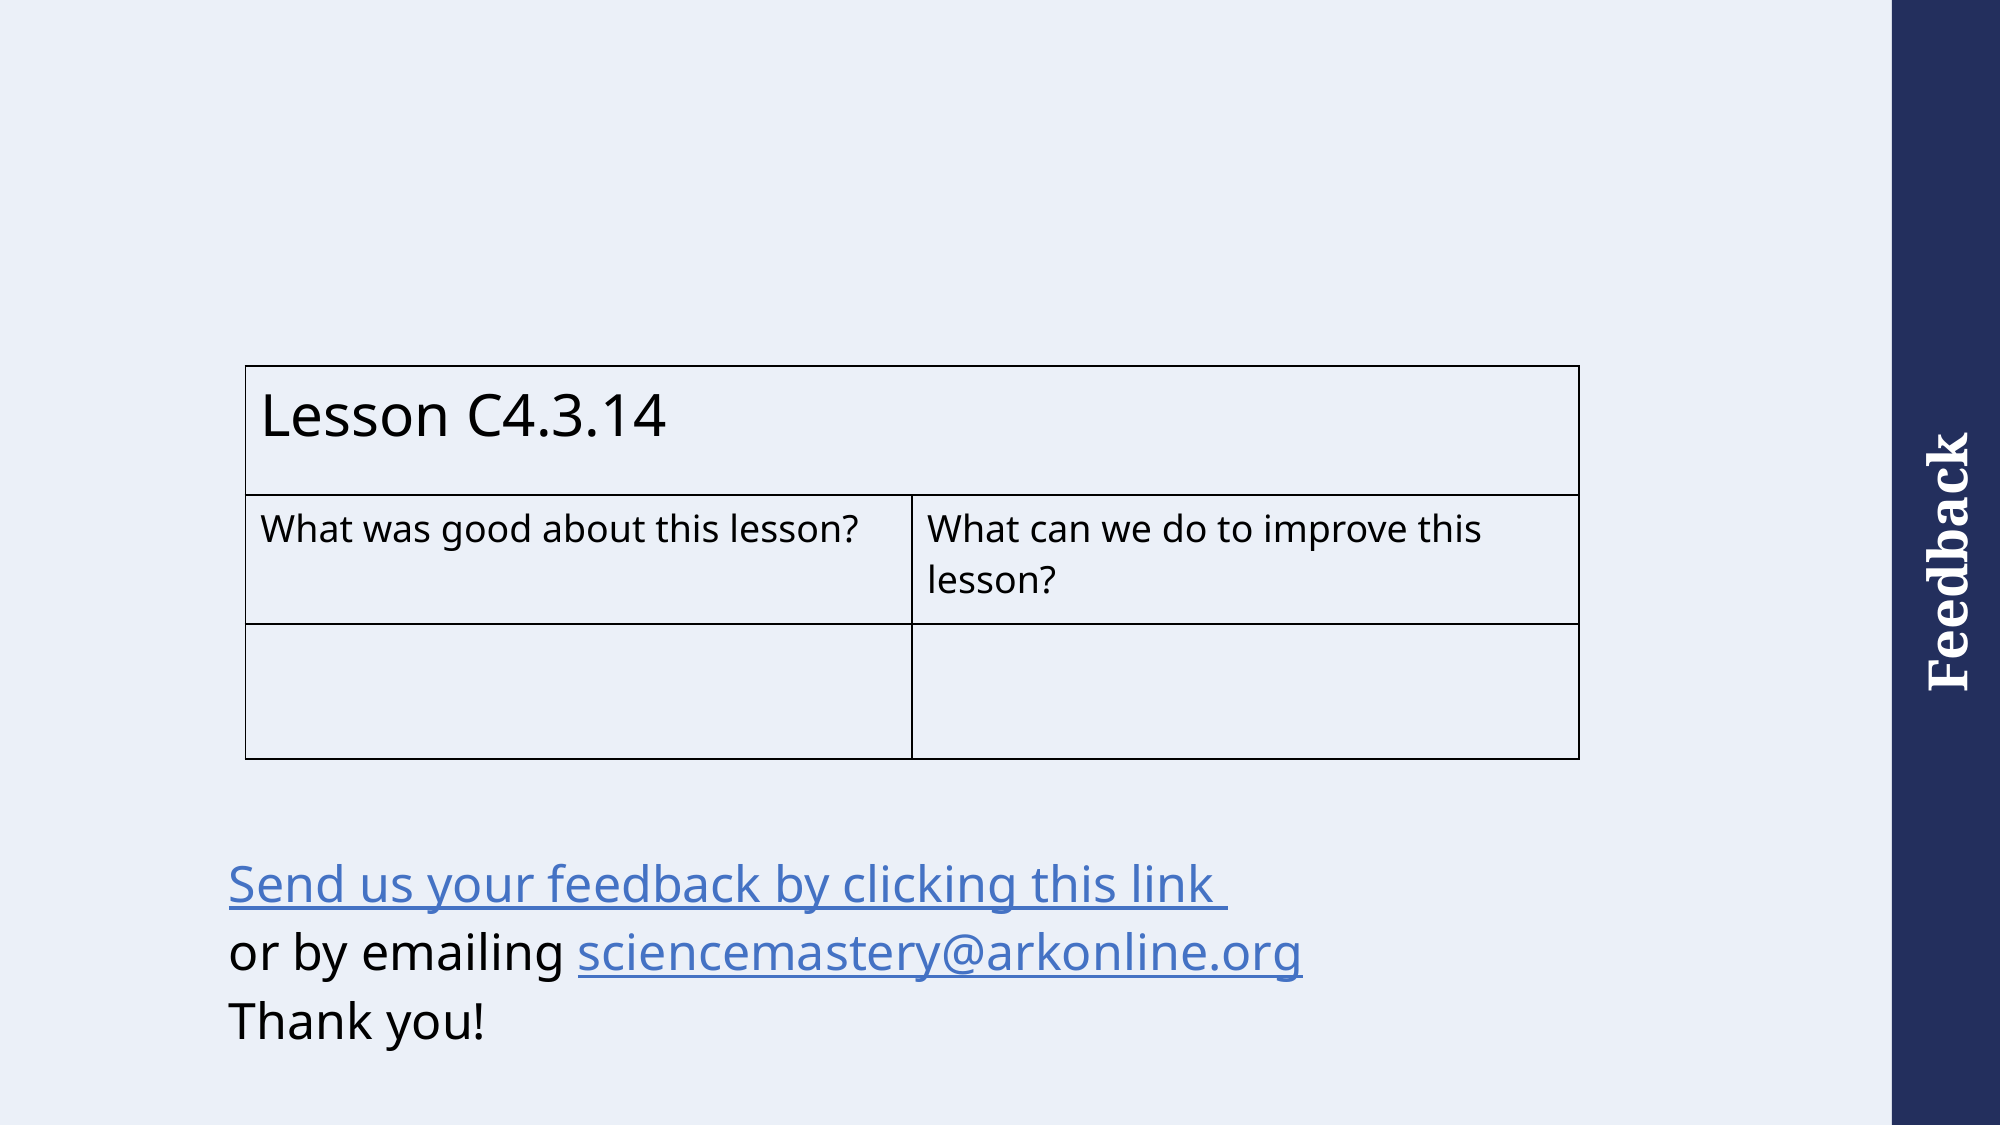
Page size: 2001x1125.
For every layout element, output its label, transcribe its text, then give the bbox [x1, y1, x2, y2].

table_cell What was good about this lesson? [246, 496, 911, 623]
table_cell [246, 625, 911, 758]
table_cell [913, 625, 1578, 758]
table_header Lesson C4.3.14 [246, 367, 1578, 494]
text_box Send us your feedback by clicking this link or by emailing sciencemastery@arkonline.org Thank you! [214, 845, 1803, 1057]
table_cell What can we do to improve this lesson? [913, 496, 1578, 623]
